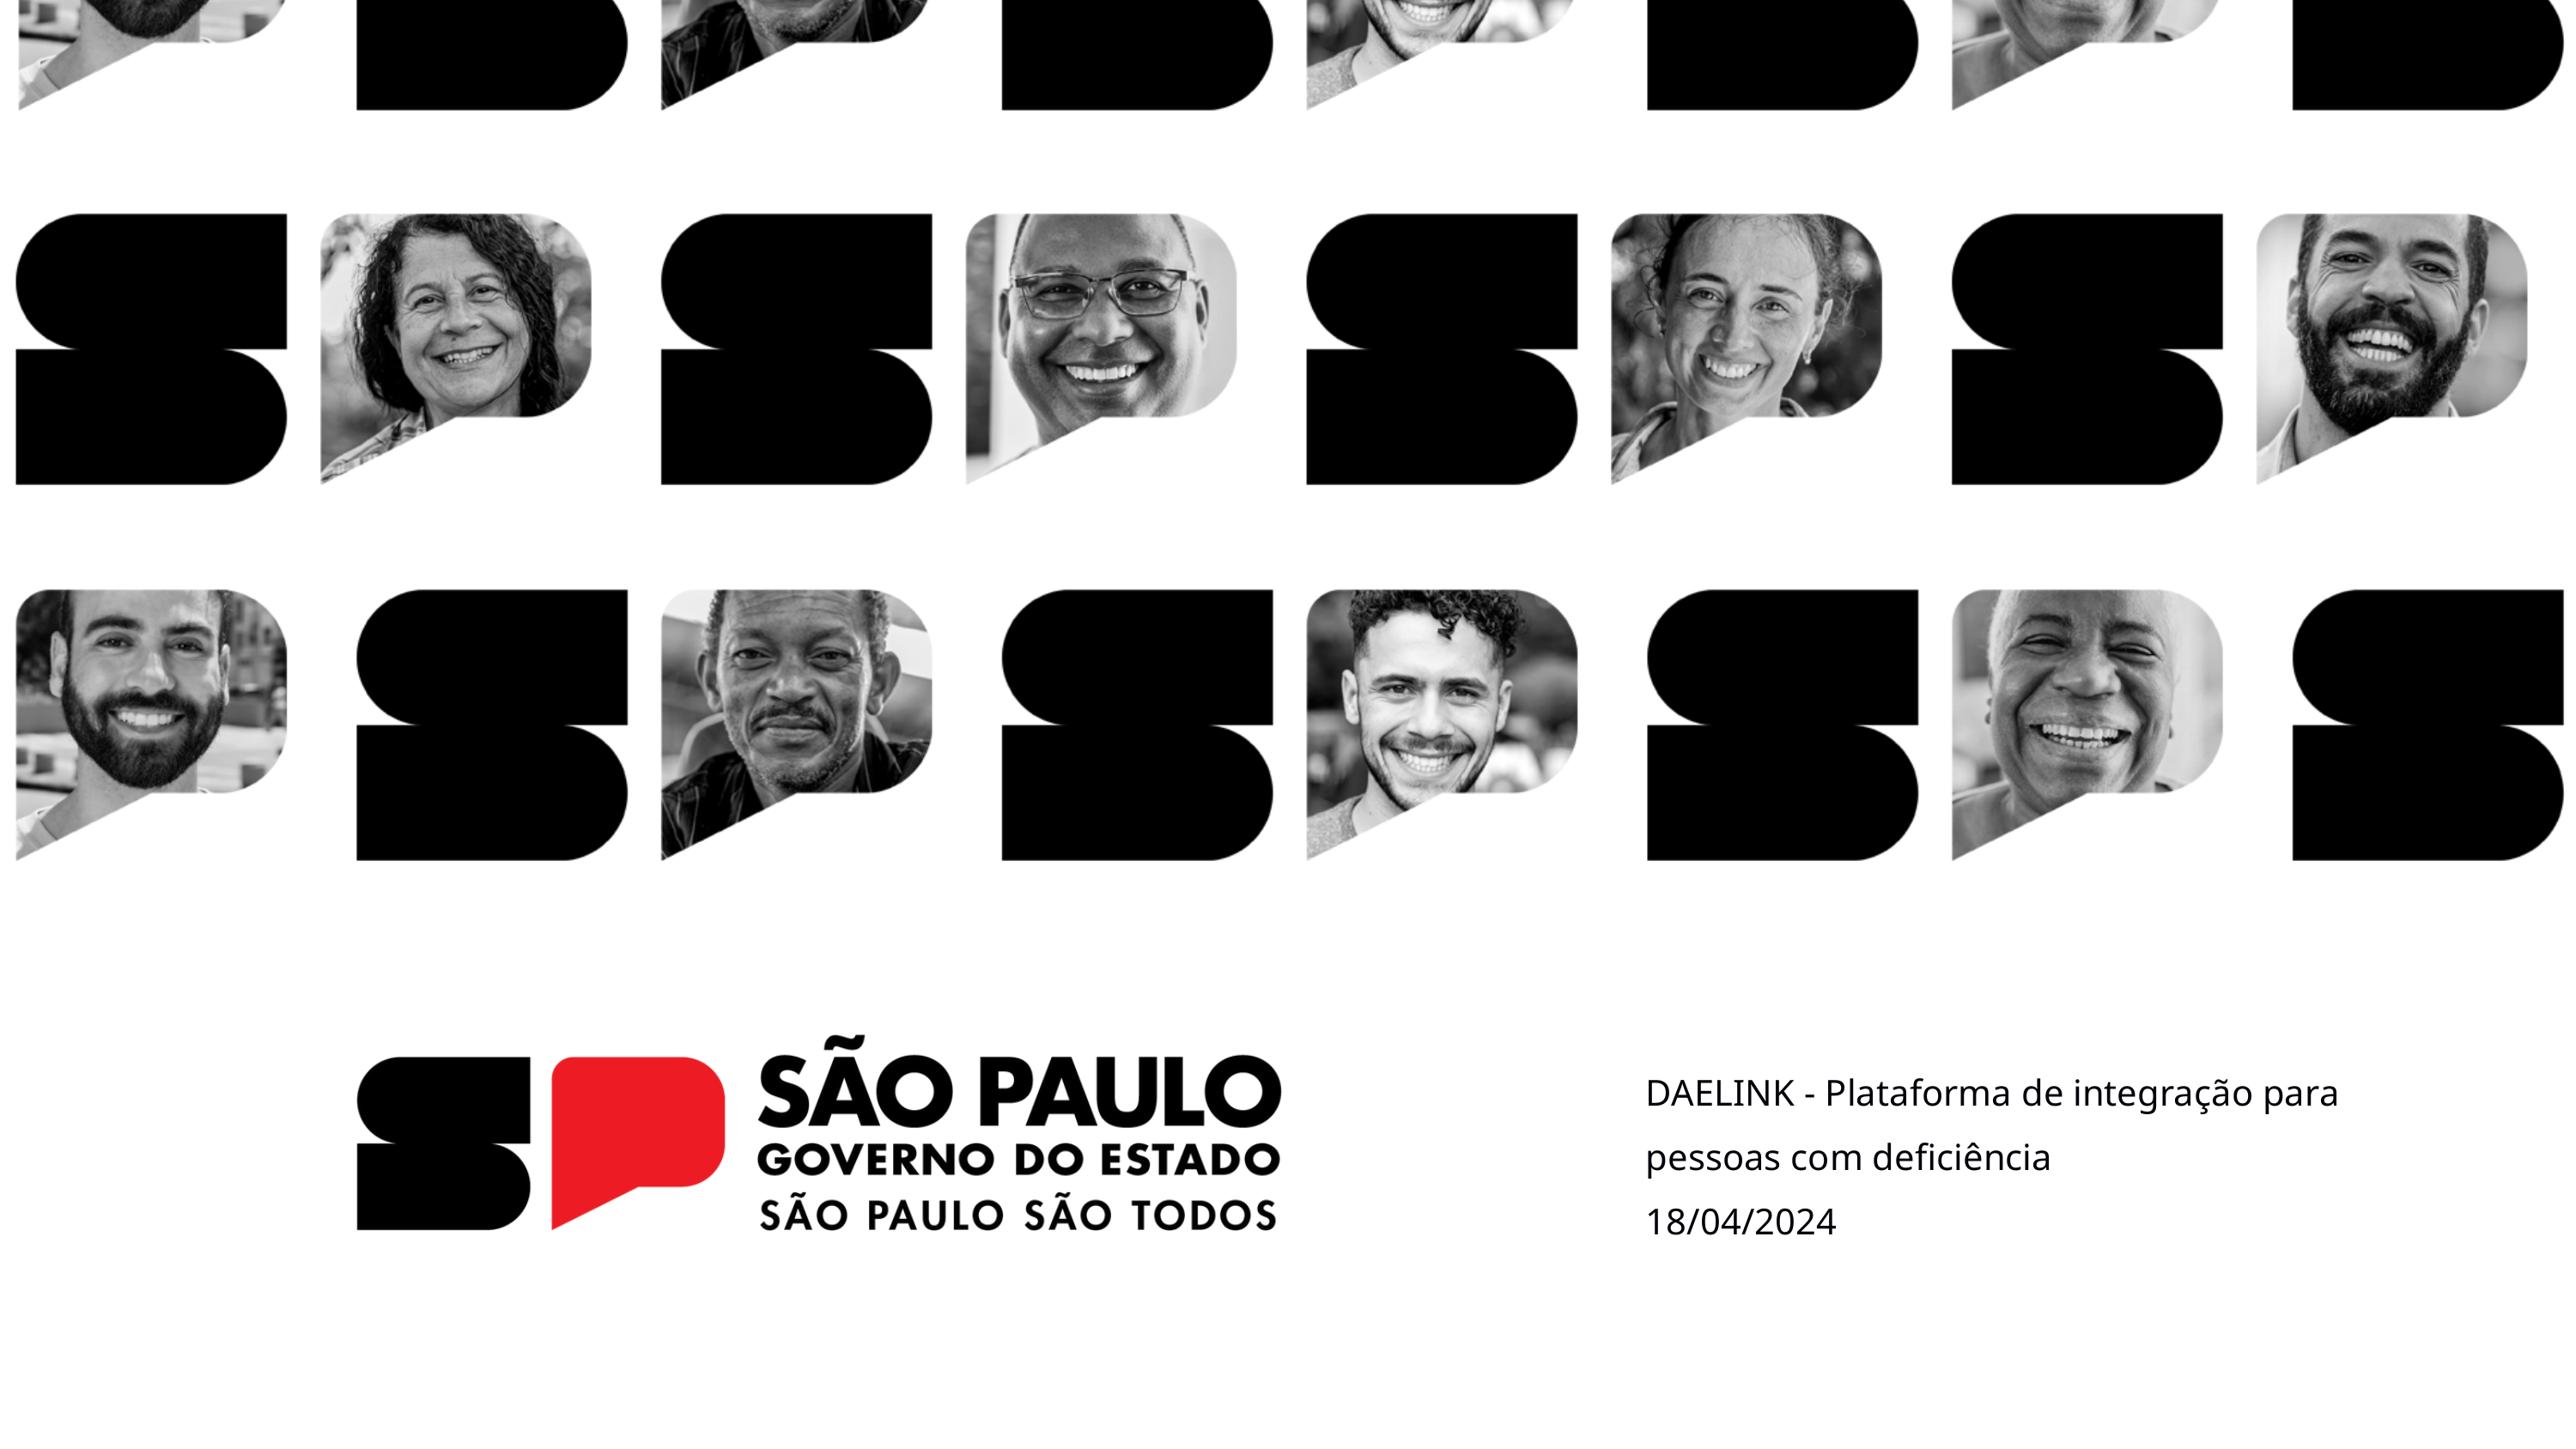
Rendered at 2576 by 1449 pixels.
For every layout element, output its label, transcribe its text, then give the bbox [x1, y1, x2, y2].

text_box DAELINK - Plataforma de integração para pessoas com deficiência 18/04/2024 [1645, 1049, 2366, 1243]
text_box [0, 0, 2576, 1449]
text_box [184, 884, 1454, 1404]
